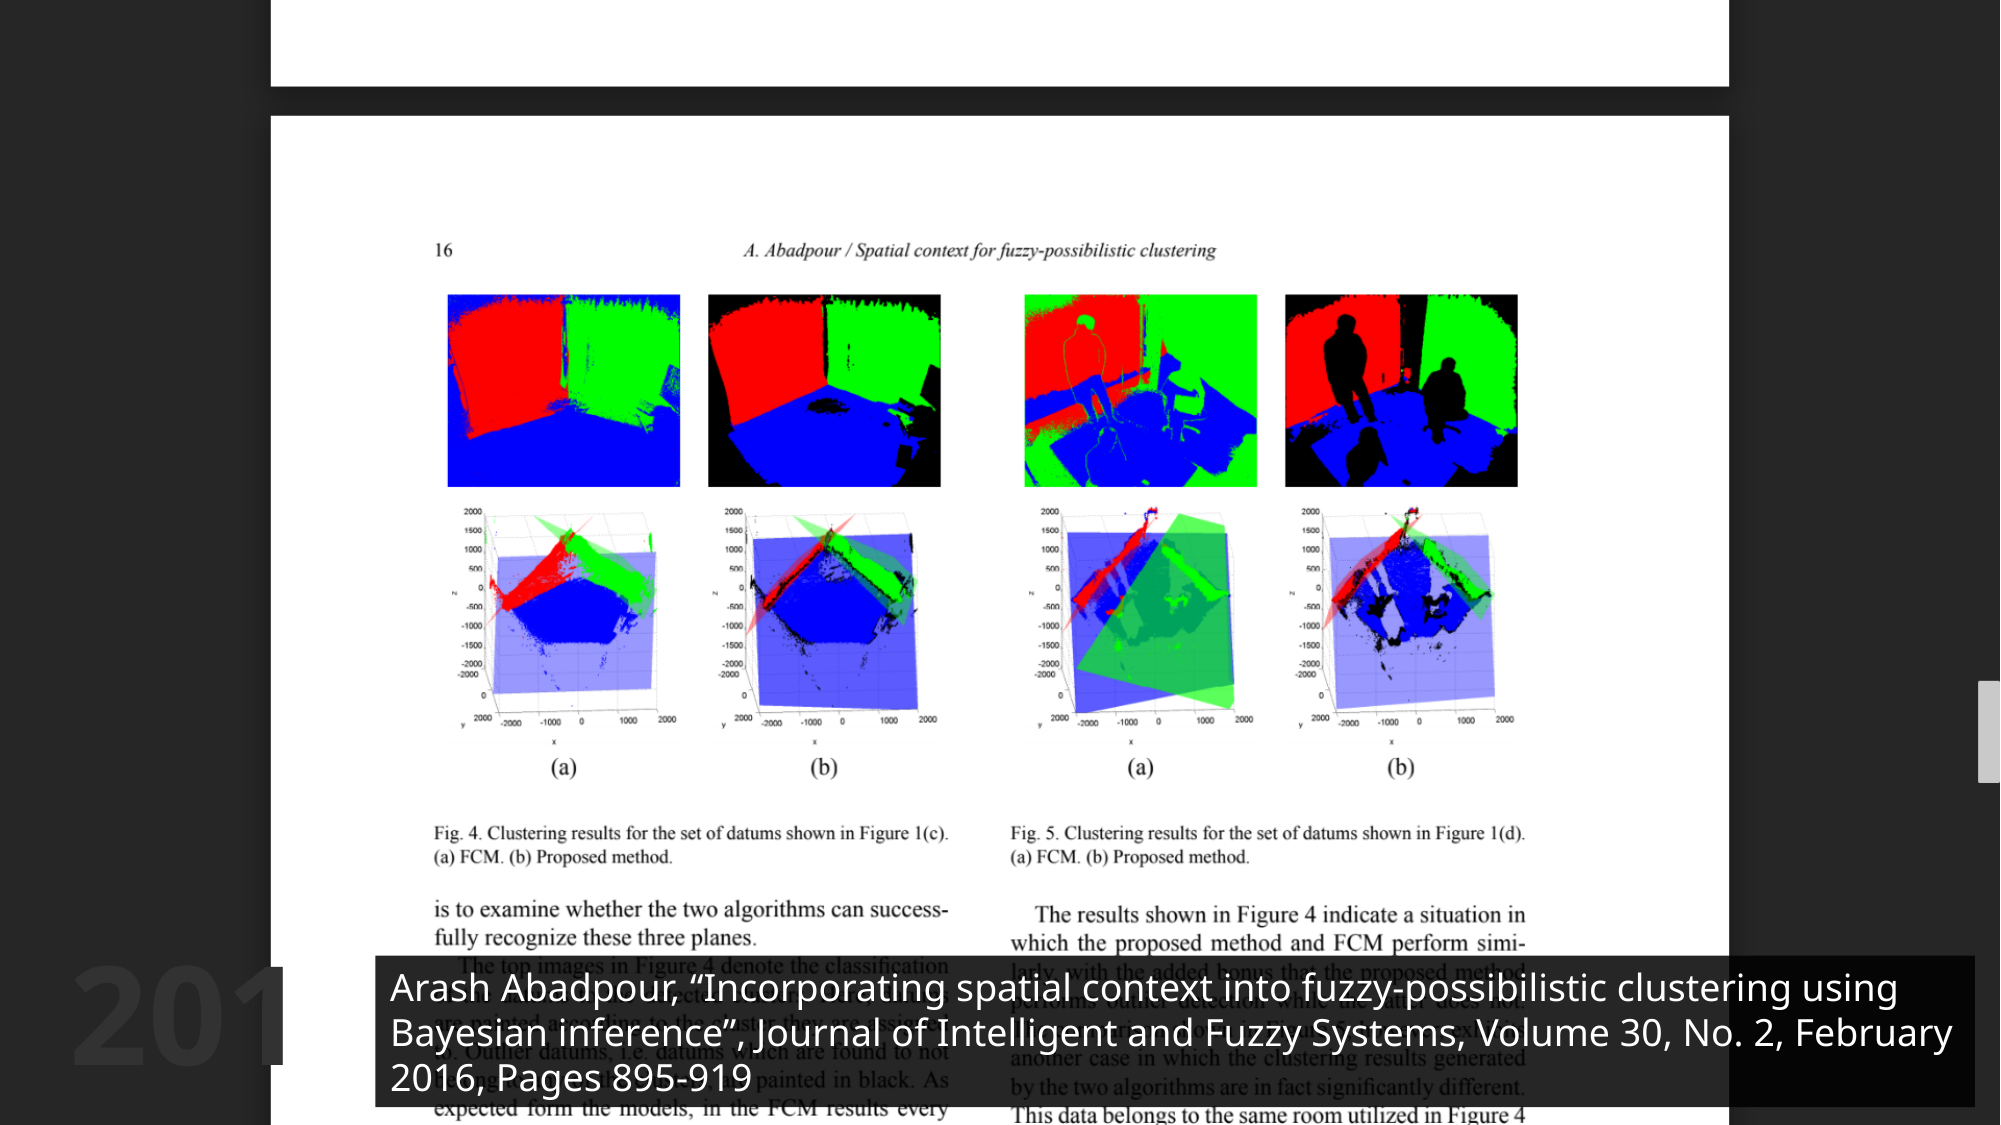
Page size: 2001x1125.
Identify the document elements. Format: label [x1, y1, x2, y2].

picture [0, 0, 2000, 1125]
text_box [18, 919, 1976, 1108]
